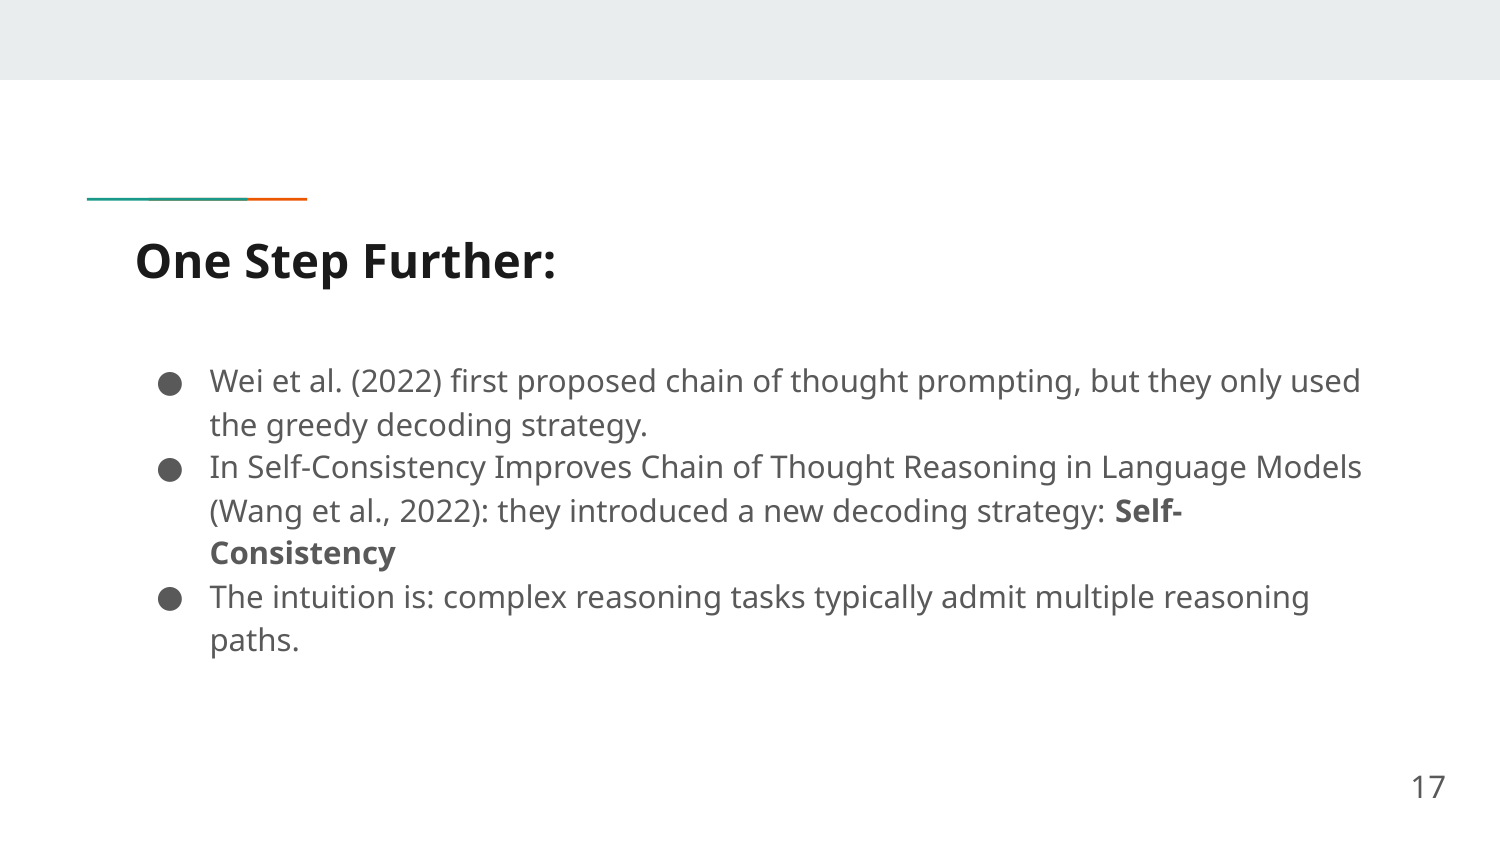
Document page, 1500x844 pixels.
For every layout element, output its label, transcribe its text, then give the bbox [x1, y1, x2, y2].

text_box 17 [1395, 752, 1500, 815]
title One Step Further: [119, 216, 1381, 305]
list Wei et al. (2022) first proposed chain of thought prompting, but they only used the greedy decoding strategy. In Self-Consistency Improves Chain of Thought Reasoning in Language Models (Wang et al., 2022): they introduced a new decoding strategy: Self-Consistency The intuition is: complex reasoning tasks typically admit multiple reasoning paths. [119, 341, 1381, 712]
